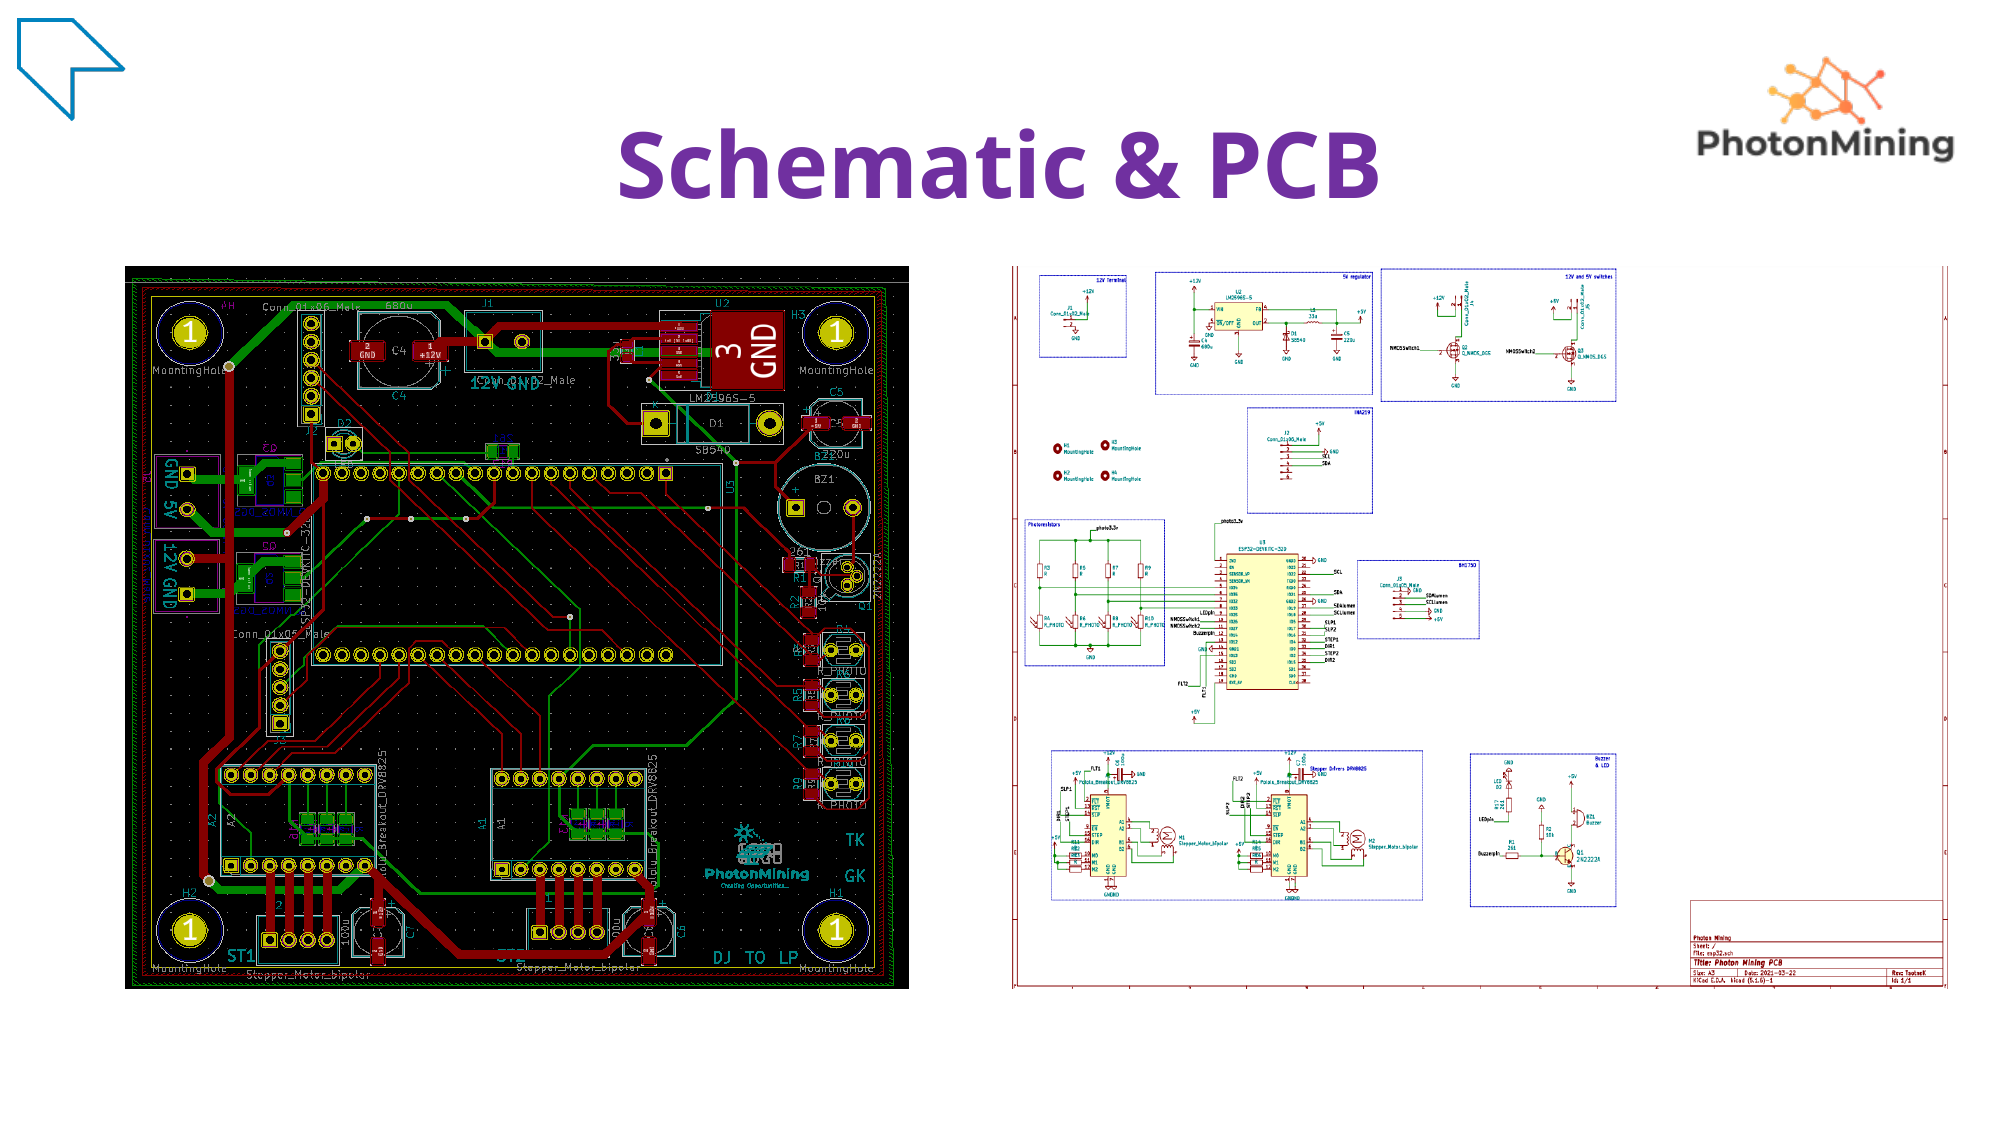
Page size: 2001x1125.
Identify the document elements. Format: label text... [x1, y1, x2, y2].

picture [17, 70, 126, 122]
picture [22, 23, 117, 113]
picture [1012, 0, 1983, 989]
picture [125, 266, 909, 989]
picture [73, 17, 126, 67]
title Schematic & PCB [137, 59, 1669, 278]
